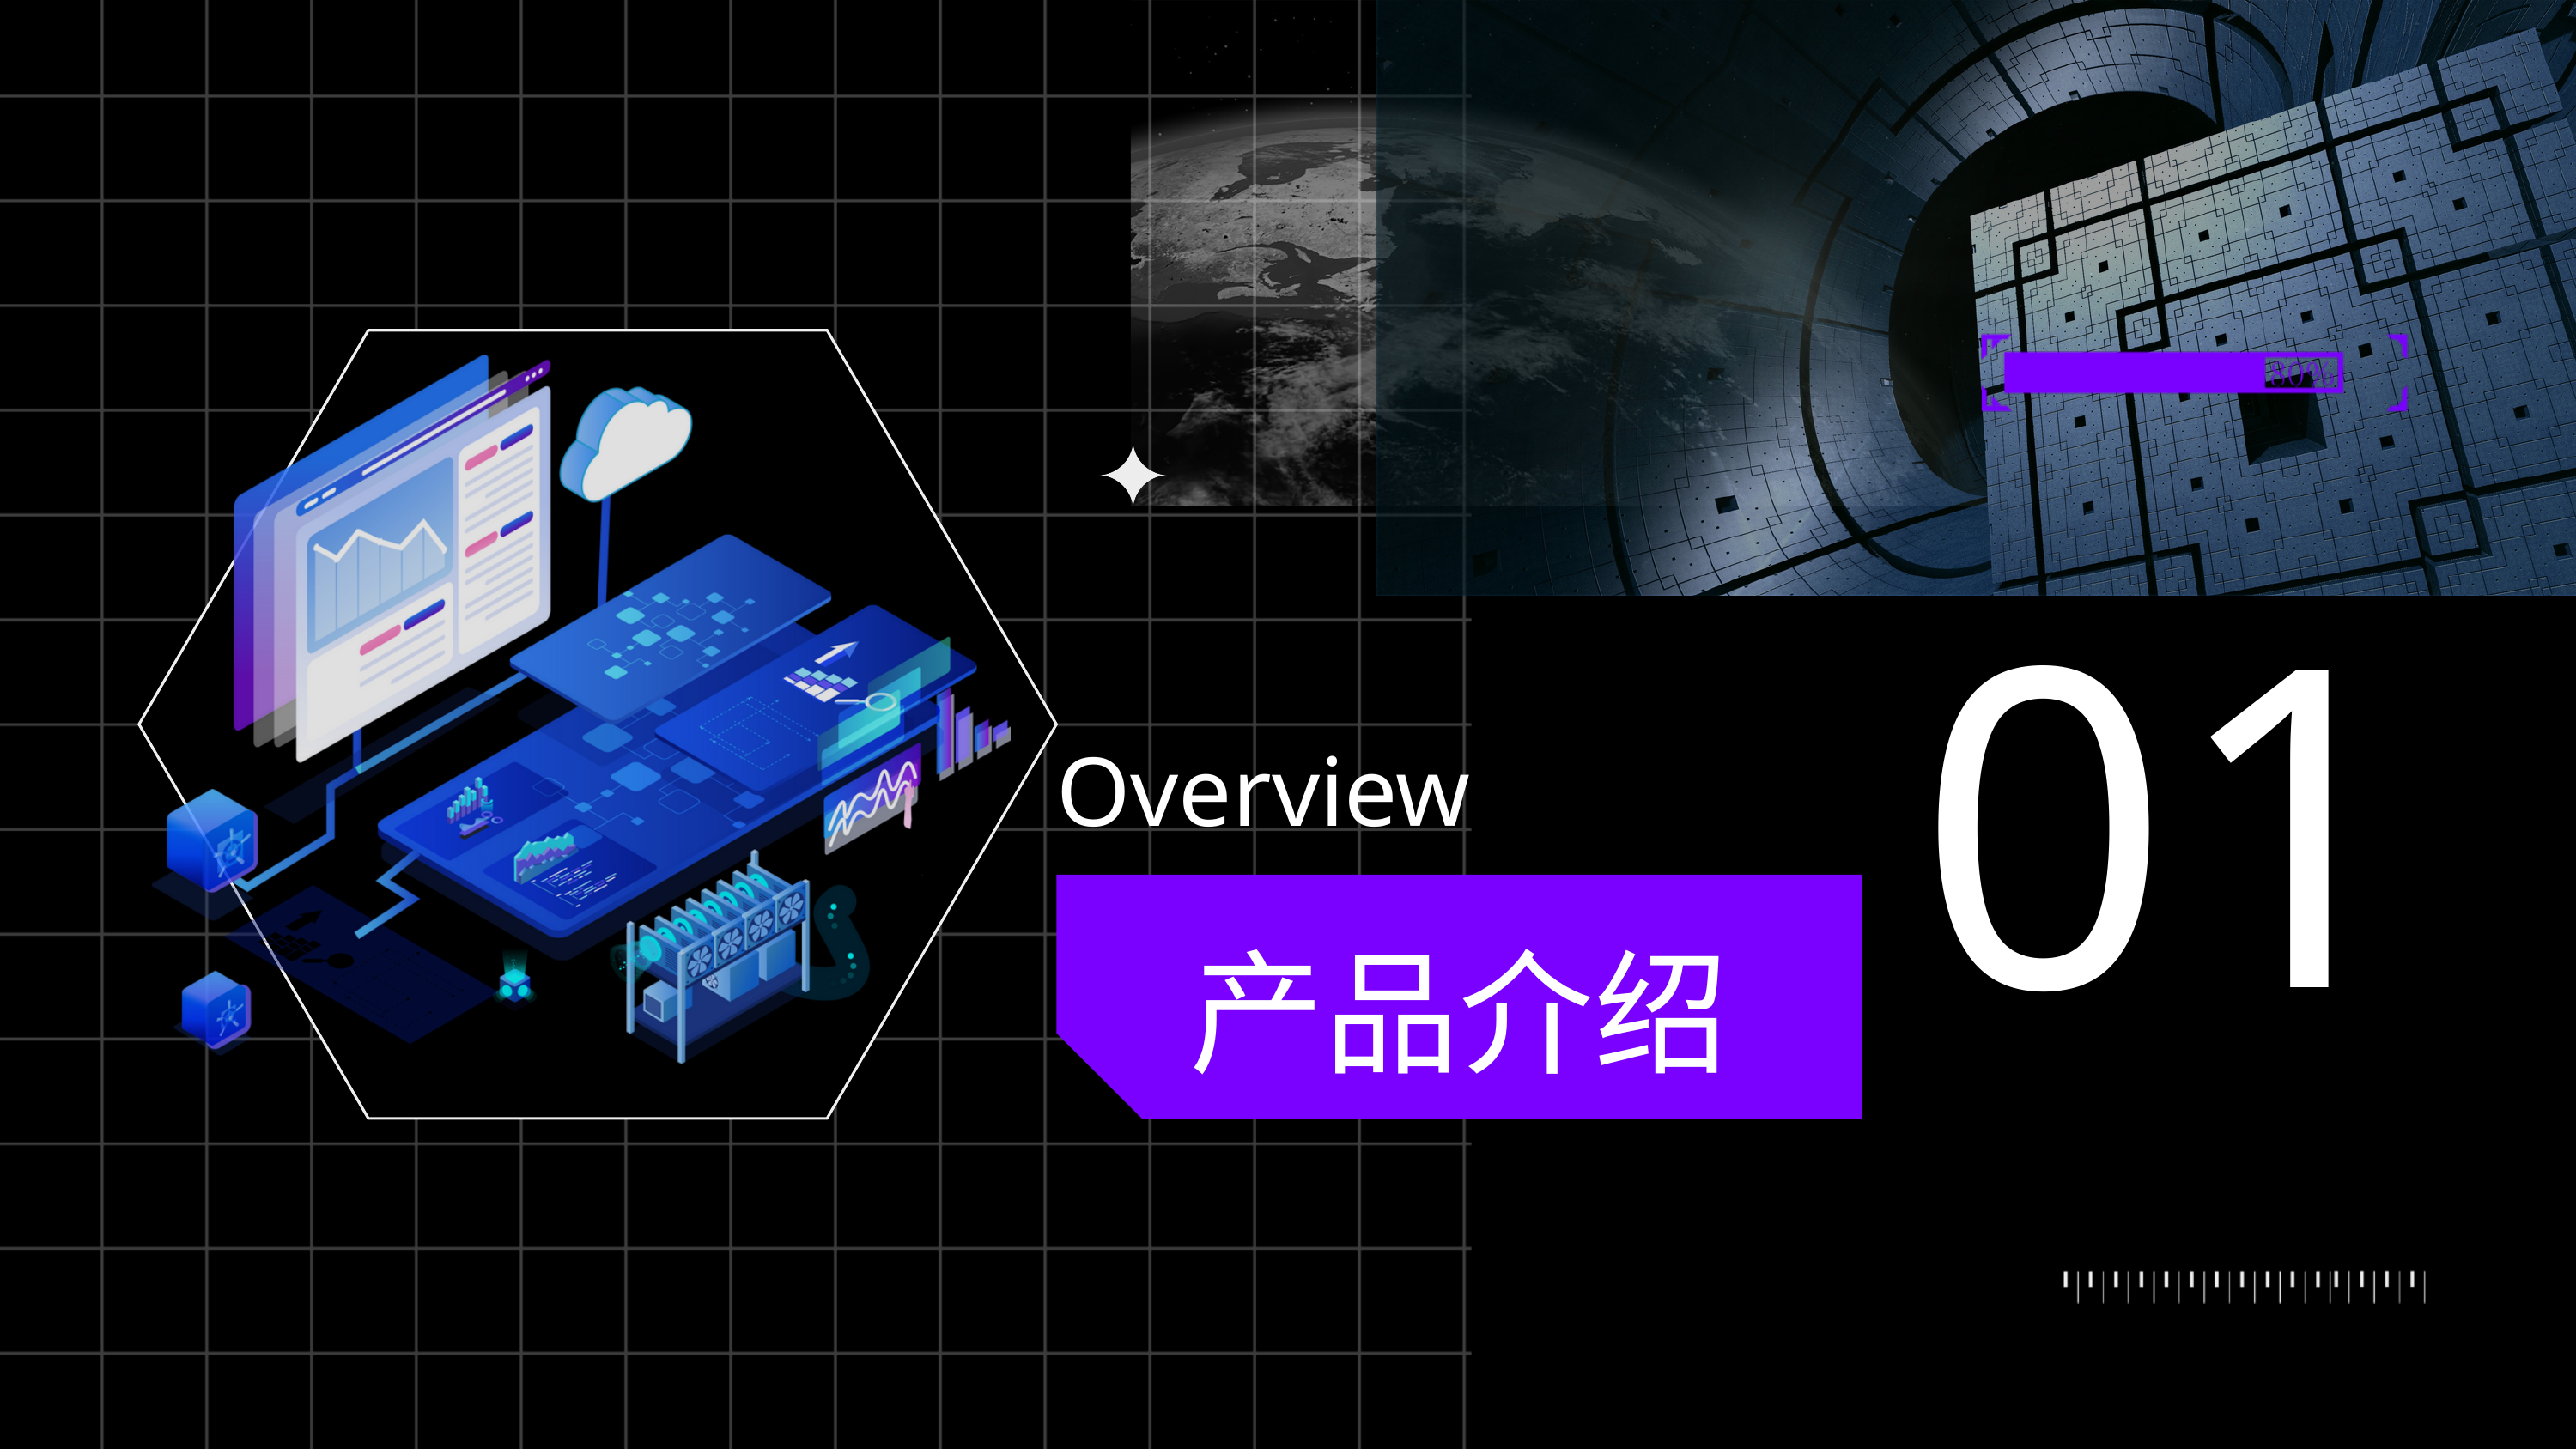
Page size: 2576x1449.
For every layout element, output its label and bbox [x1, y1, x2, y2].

text_box [1376, 0, 2576, 596]
picture [2288, 1214, 2426, 1304]
text_box [138, 330, 2426, 1119]
text_box [0, 0, 1472, 1449]
text_box [2198, 1076, 2288, 1441]
picture [2062, 1215, 2198, 1304]
